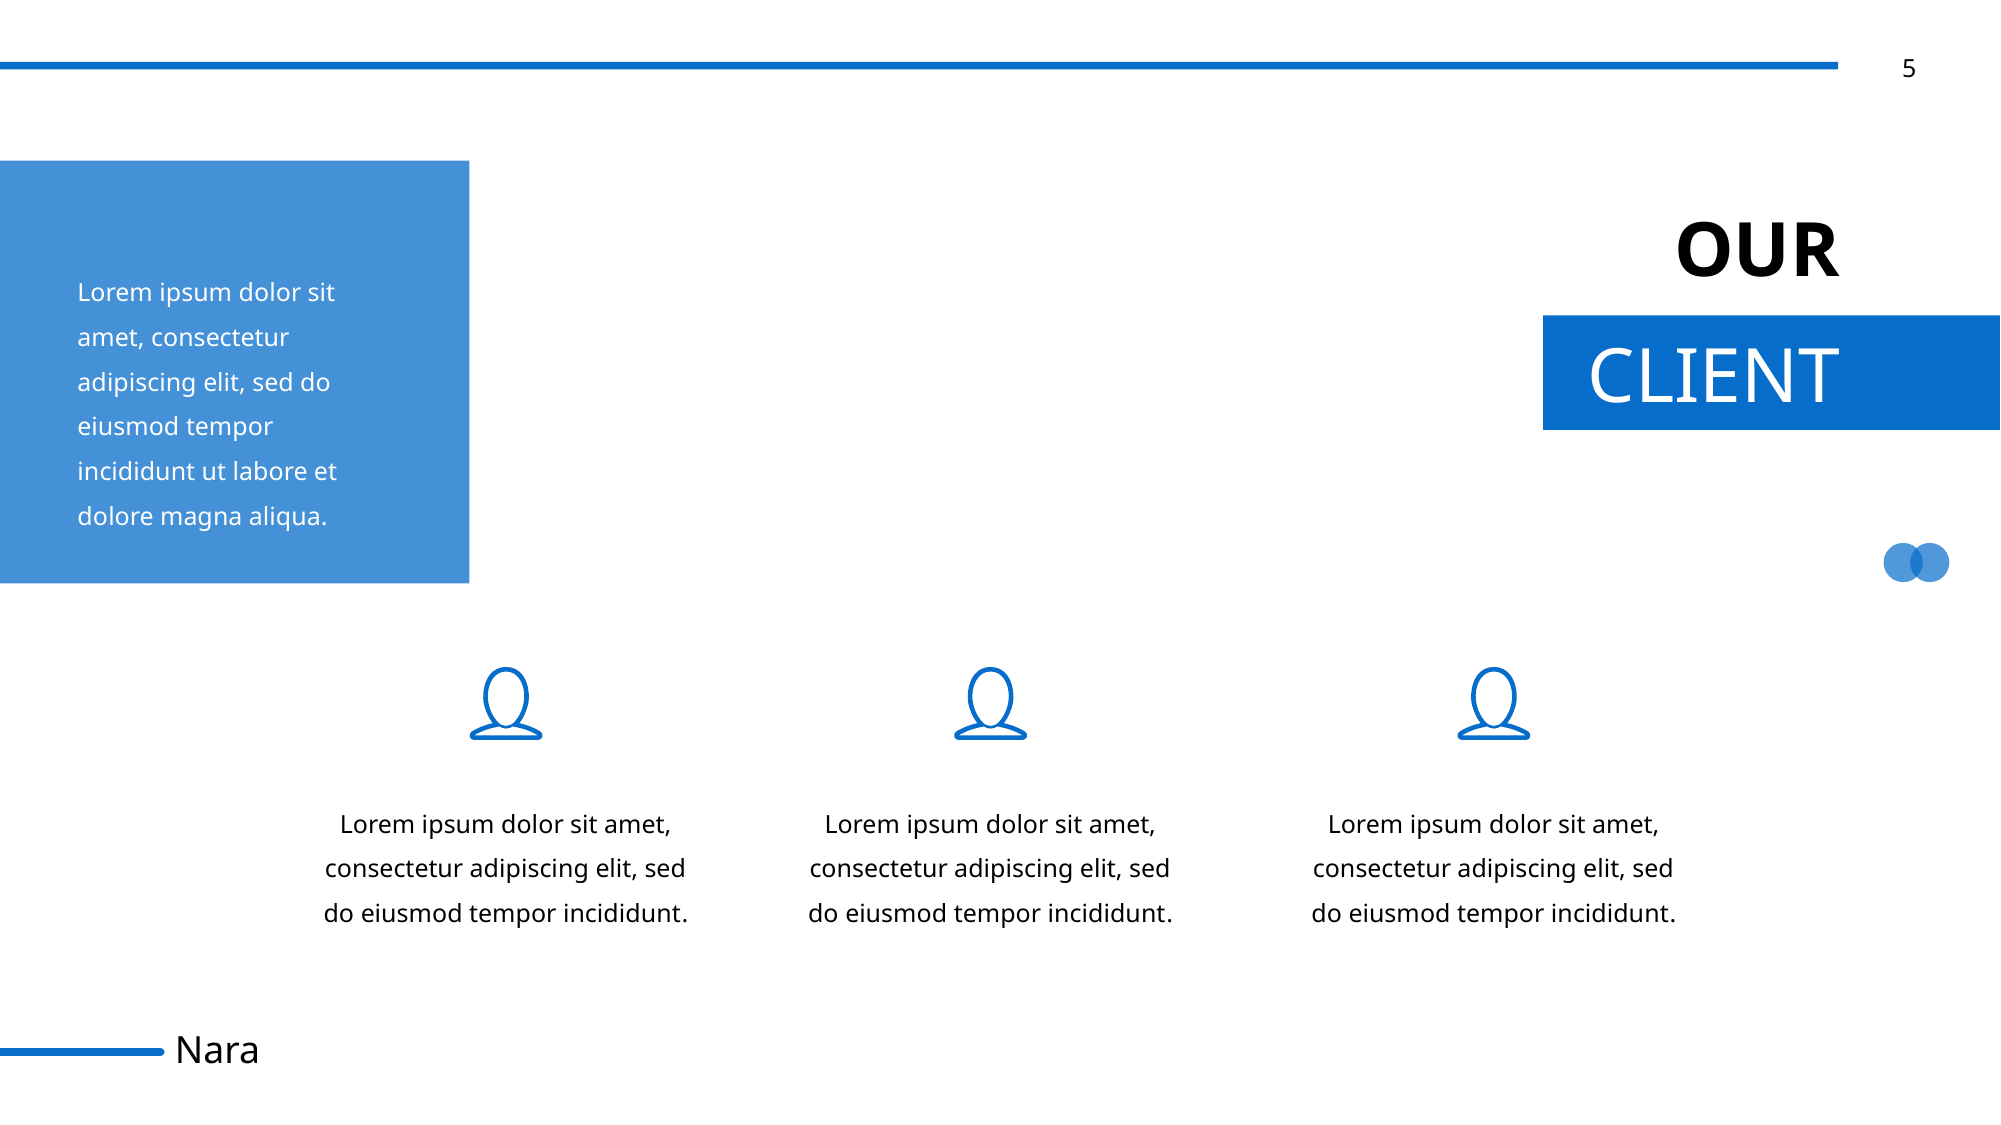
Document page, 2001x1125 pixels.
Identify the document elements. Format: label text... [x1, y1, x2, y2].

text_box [301, 666, 1699, 932]
text_box OUR [1481, 193, 1856, 299]
text_box [1542, 314, 2000, 431]
picture [0, 161, 1481, 584]
text_box CLIENT [1481, 319, 1856, 425]
